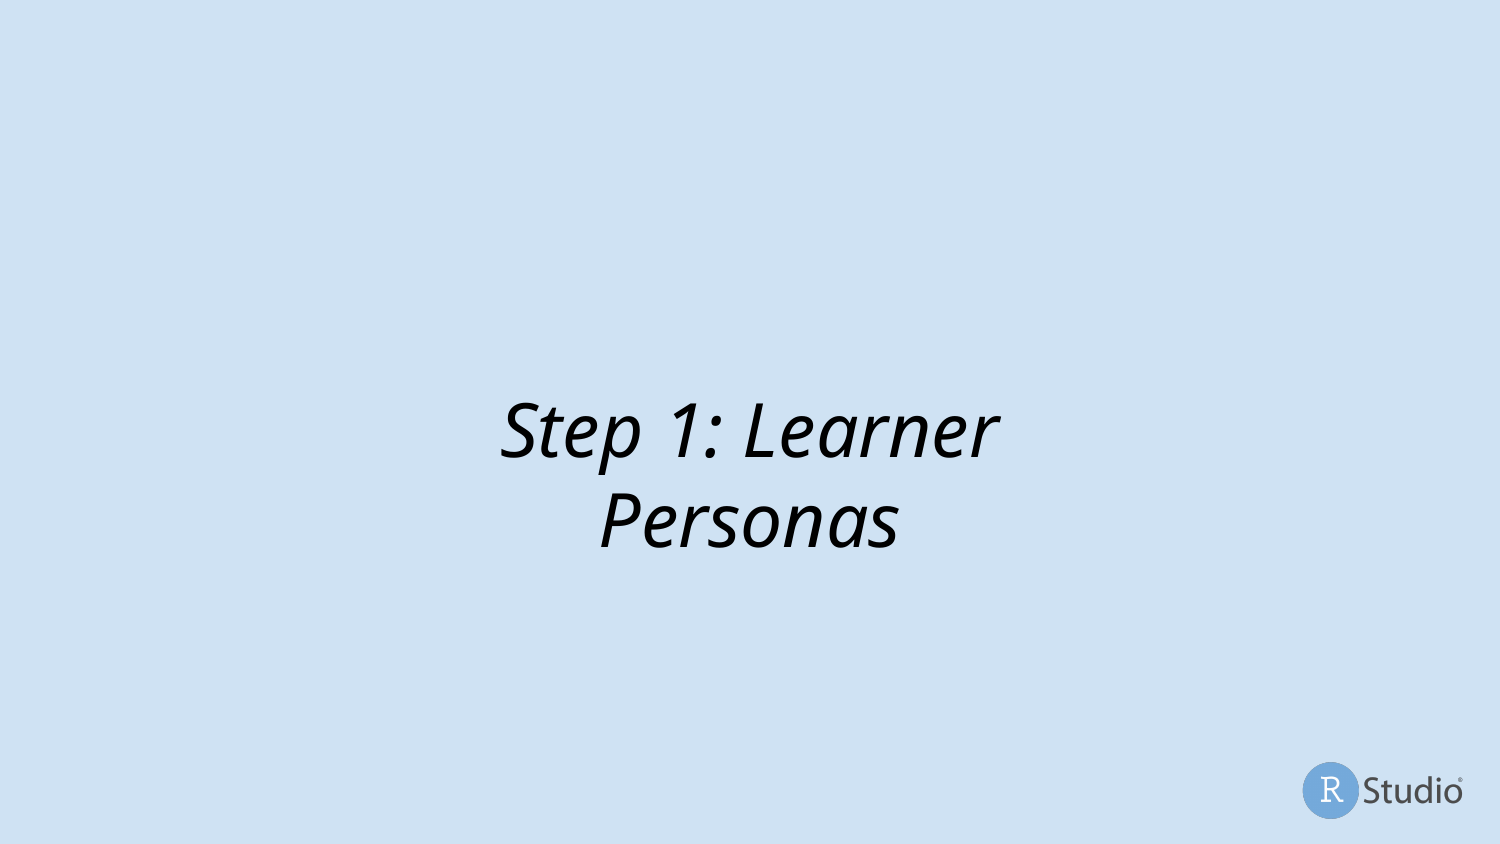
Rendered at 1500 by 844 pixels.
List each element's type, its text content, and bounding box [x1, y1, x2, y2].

text_box Step 1: Learner Personas [348, 367, 1152, 476]
picture [1302, 762, 1463, 819]
